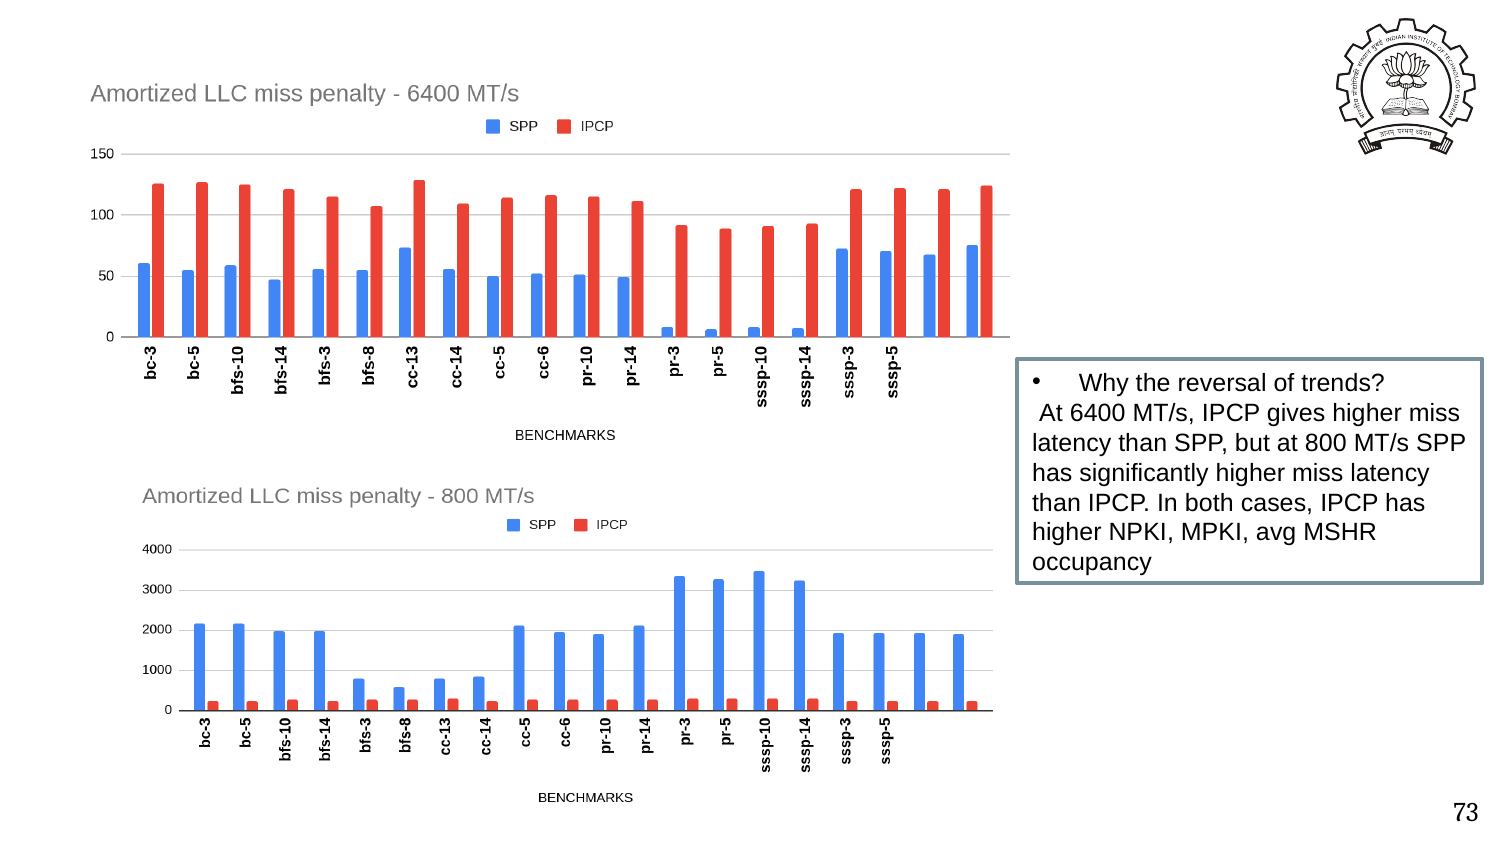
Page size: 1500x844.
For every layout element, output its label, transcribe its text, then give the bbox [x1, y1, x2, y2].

picture [123, 468, 1011, 822]
slide_number 73 [1403, 779, 1494, 844]
text_box Why the reversal of trends? At 6400 MT/s, IPCP gives higher miss latency than SPP, but at 800 MT/s SPP has significantly higher miss latency than IPCP. In both cases, IPCP has higher NPKI, MPKI, avg MSHR occupancy [1015, 357, 1484, 585]
picture [70, 61, 1029, 463]
picture [1336, 18, 1476, 155]
